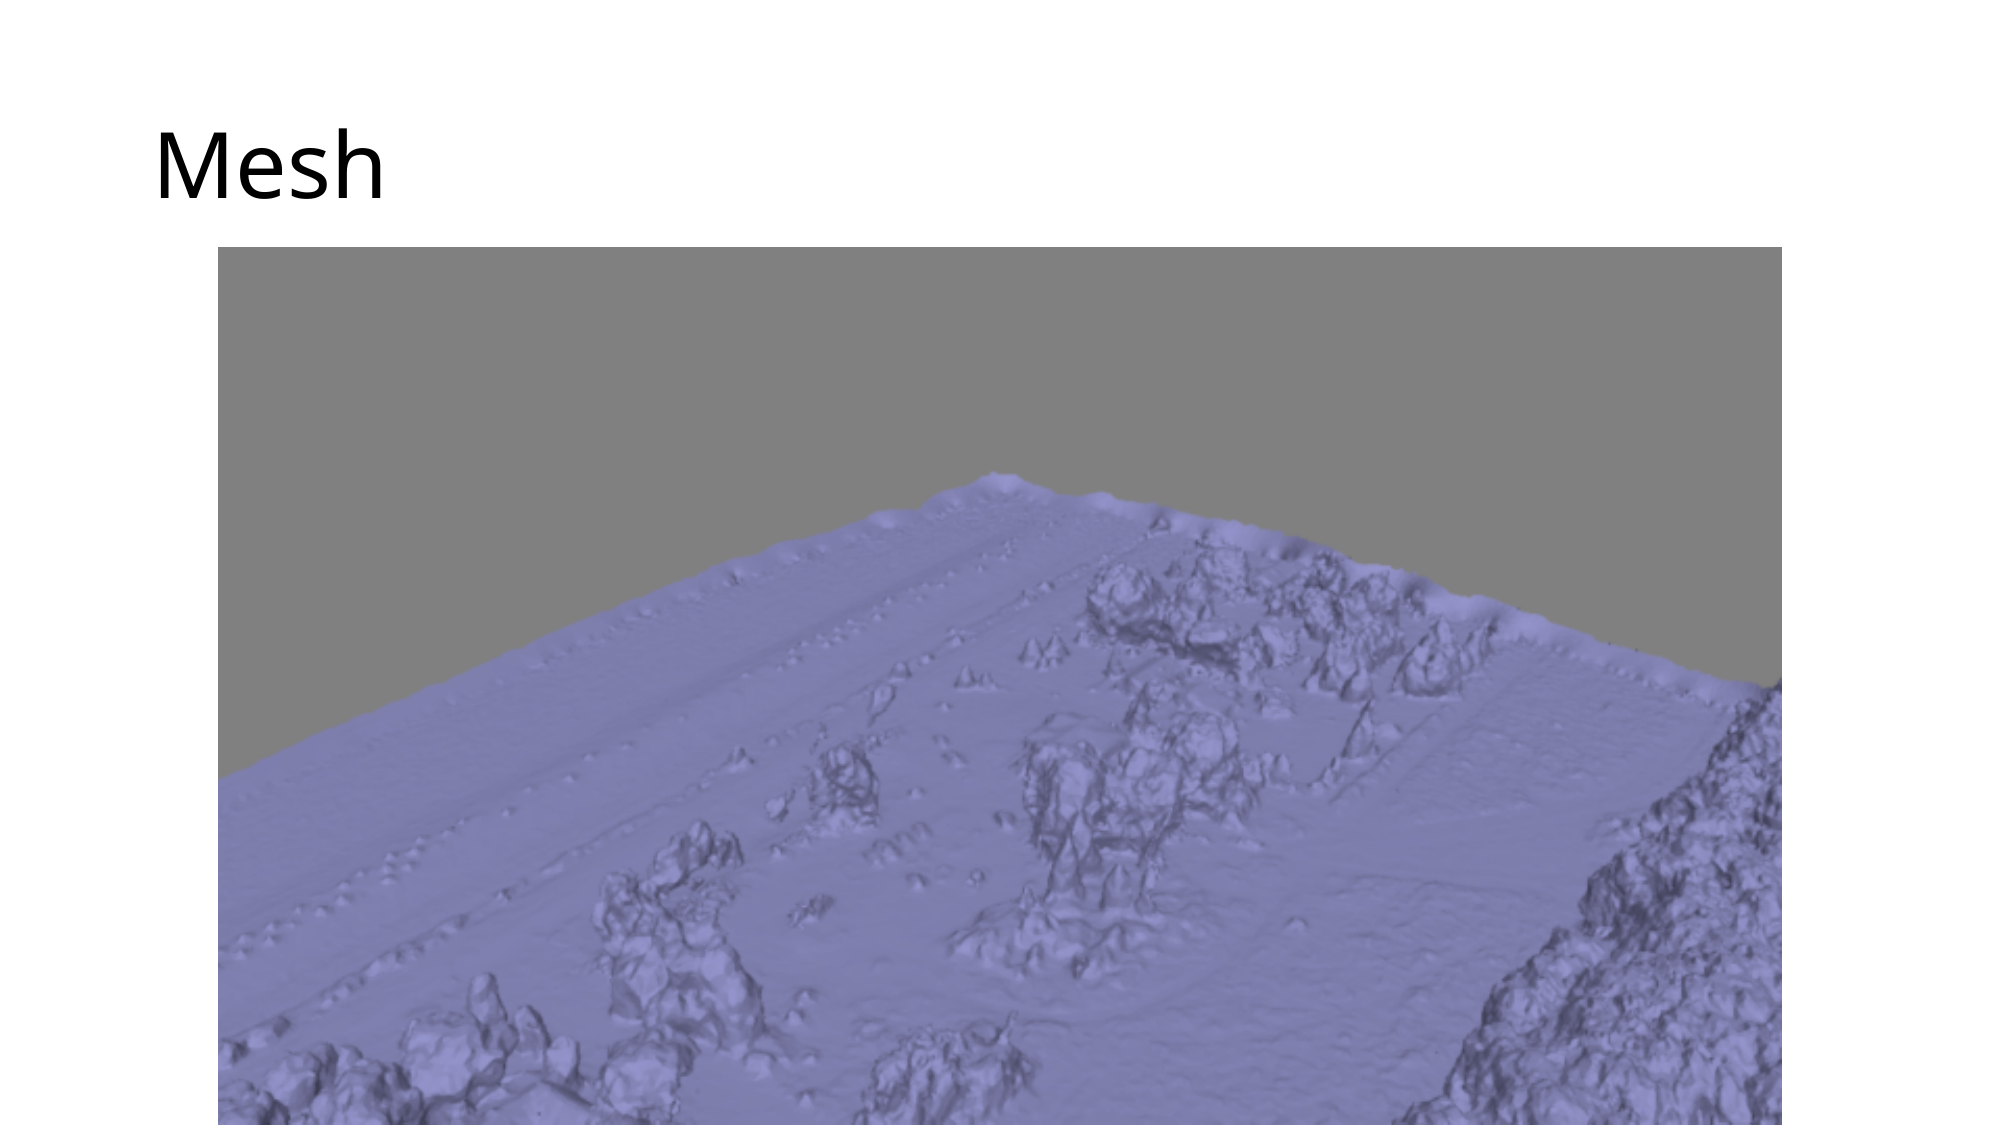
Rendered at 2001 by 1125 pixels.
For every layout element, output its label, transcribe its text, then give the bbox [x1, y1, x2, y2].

picture [217, 247, 1782, 1125]
title Mesh [137, 59, 1863, 278]
